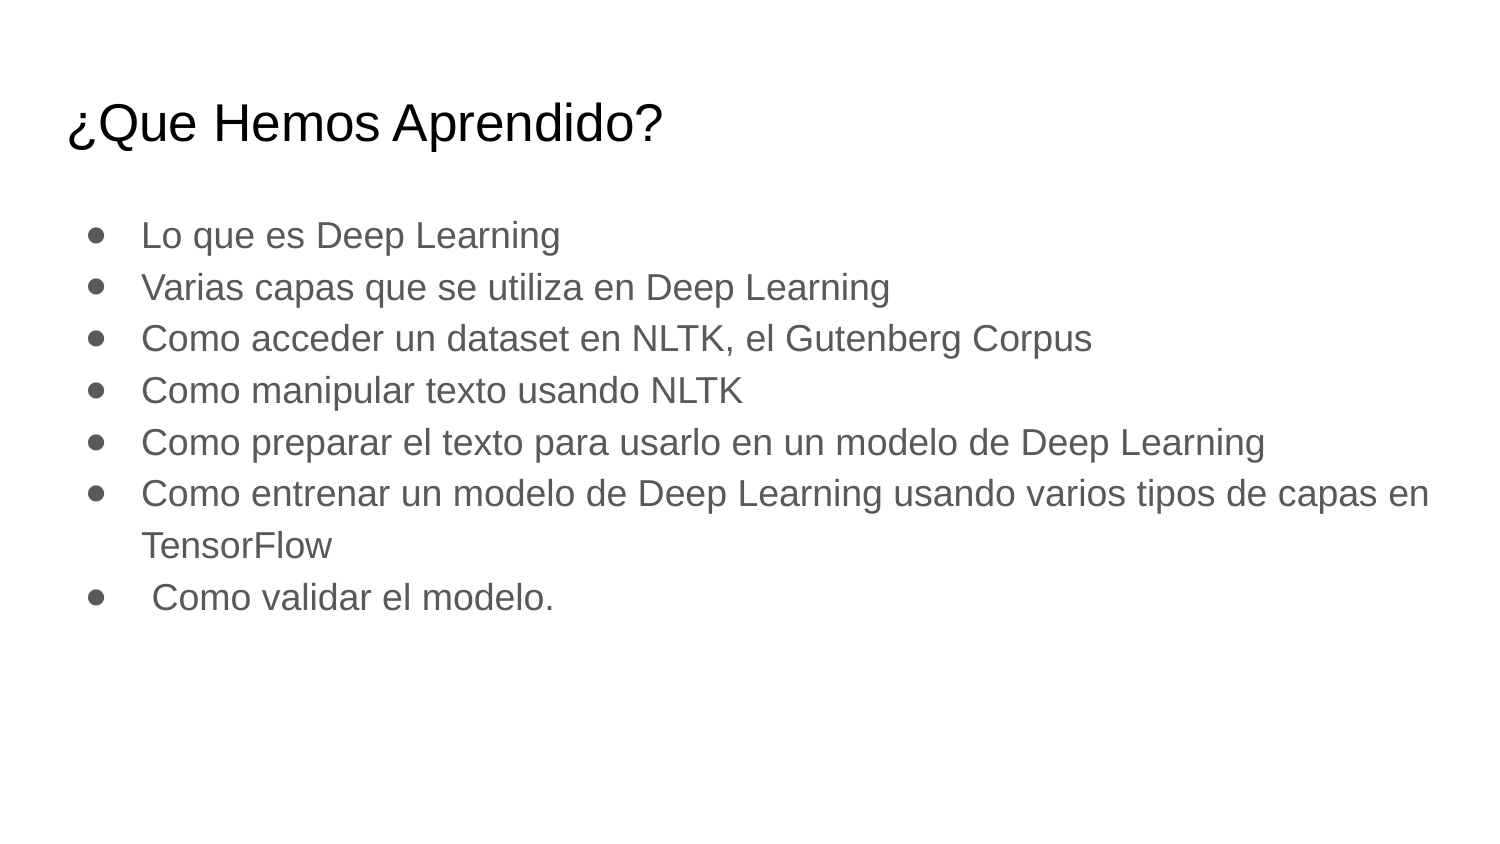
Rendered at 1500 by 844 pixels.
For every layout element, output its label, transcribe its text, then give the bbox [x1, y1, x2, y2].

list Lo que es Deep Learning Varias capas que se utiliza en Deep Learning Como acceder un dataset en NLTK, el Gutenberg Corpus Como manipular texto usando NLTK Como preparar el texto para usarlo en un modelo de Deep Learning Como entrenar un modelo de Deep Learning usando varios tipos de capas en TensorFlow Como validar el modelo. [51, 189, 1449, 750]
title ¿Que Hemos Aprendido? [51, 72, 1449, 167]
